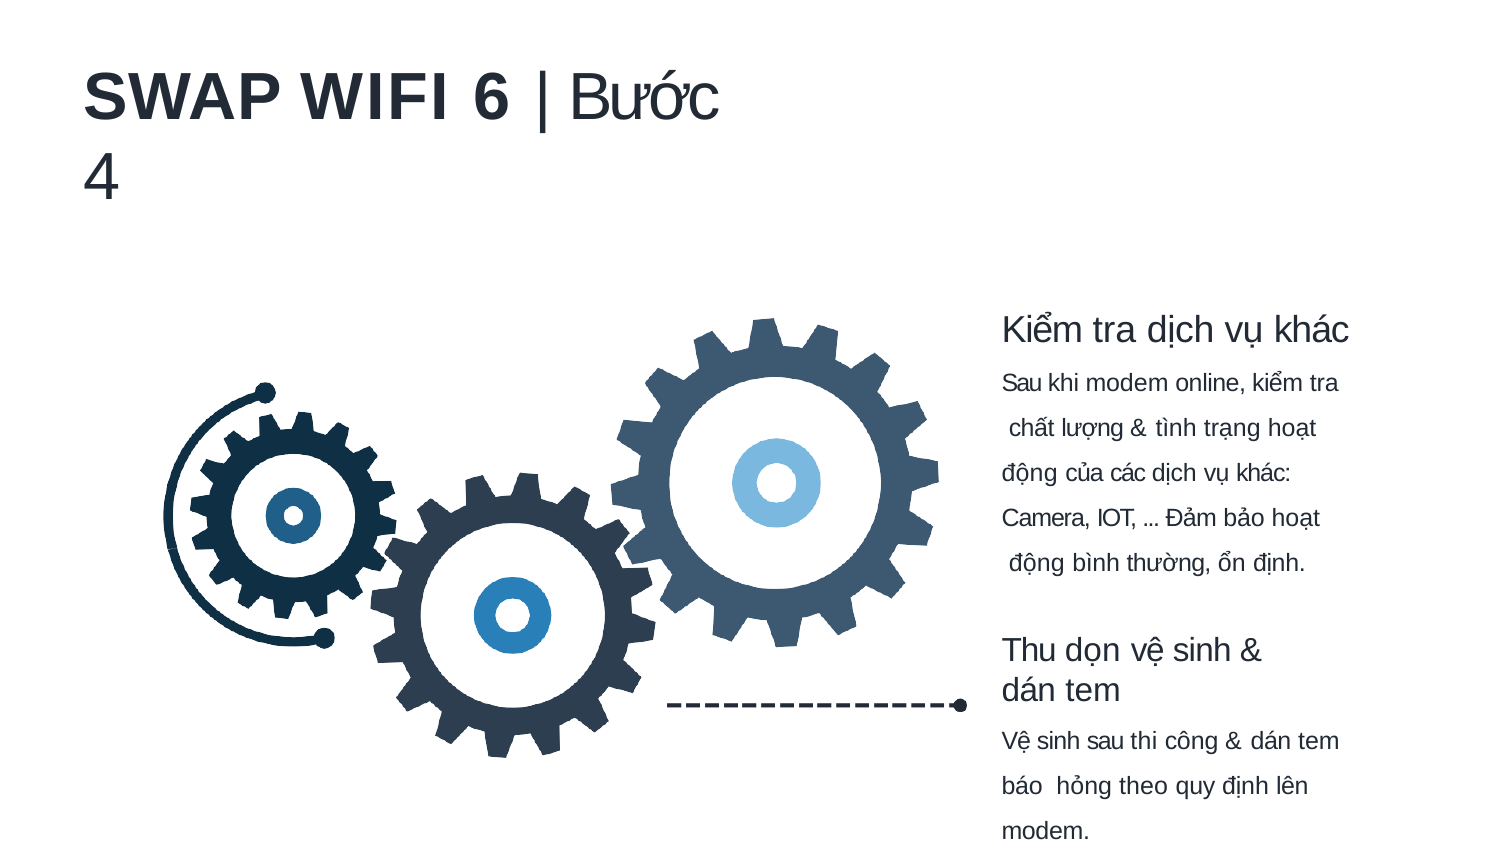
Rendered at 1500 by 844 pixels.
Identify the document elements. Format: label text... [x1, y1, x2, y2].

text_box [163, 318, 967, 758]
title SWAP WIFI 6 | Bước 4 [81, 50, 773, 213]
text_box Kiểm tra dịch vụ khác Sau khi modem online, kiểm tra chất lượng & tình trạng hoạt động của các dịch vụ khác: Camera, IOT, ... Đảm bảo hoạt động bình thường, ổn định. Thu dọn vệ sinh & dán tem Vệ sinh sau thi công & dán tem báo hỏng theo quy định lên modem. [999, 284, 1394, 844]
